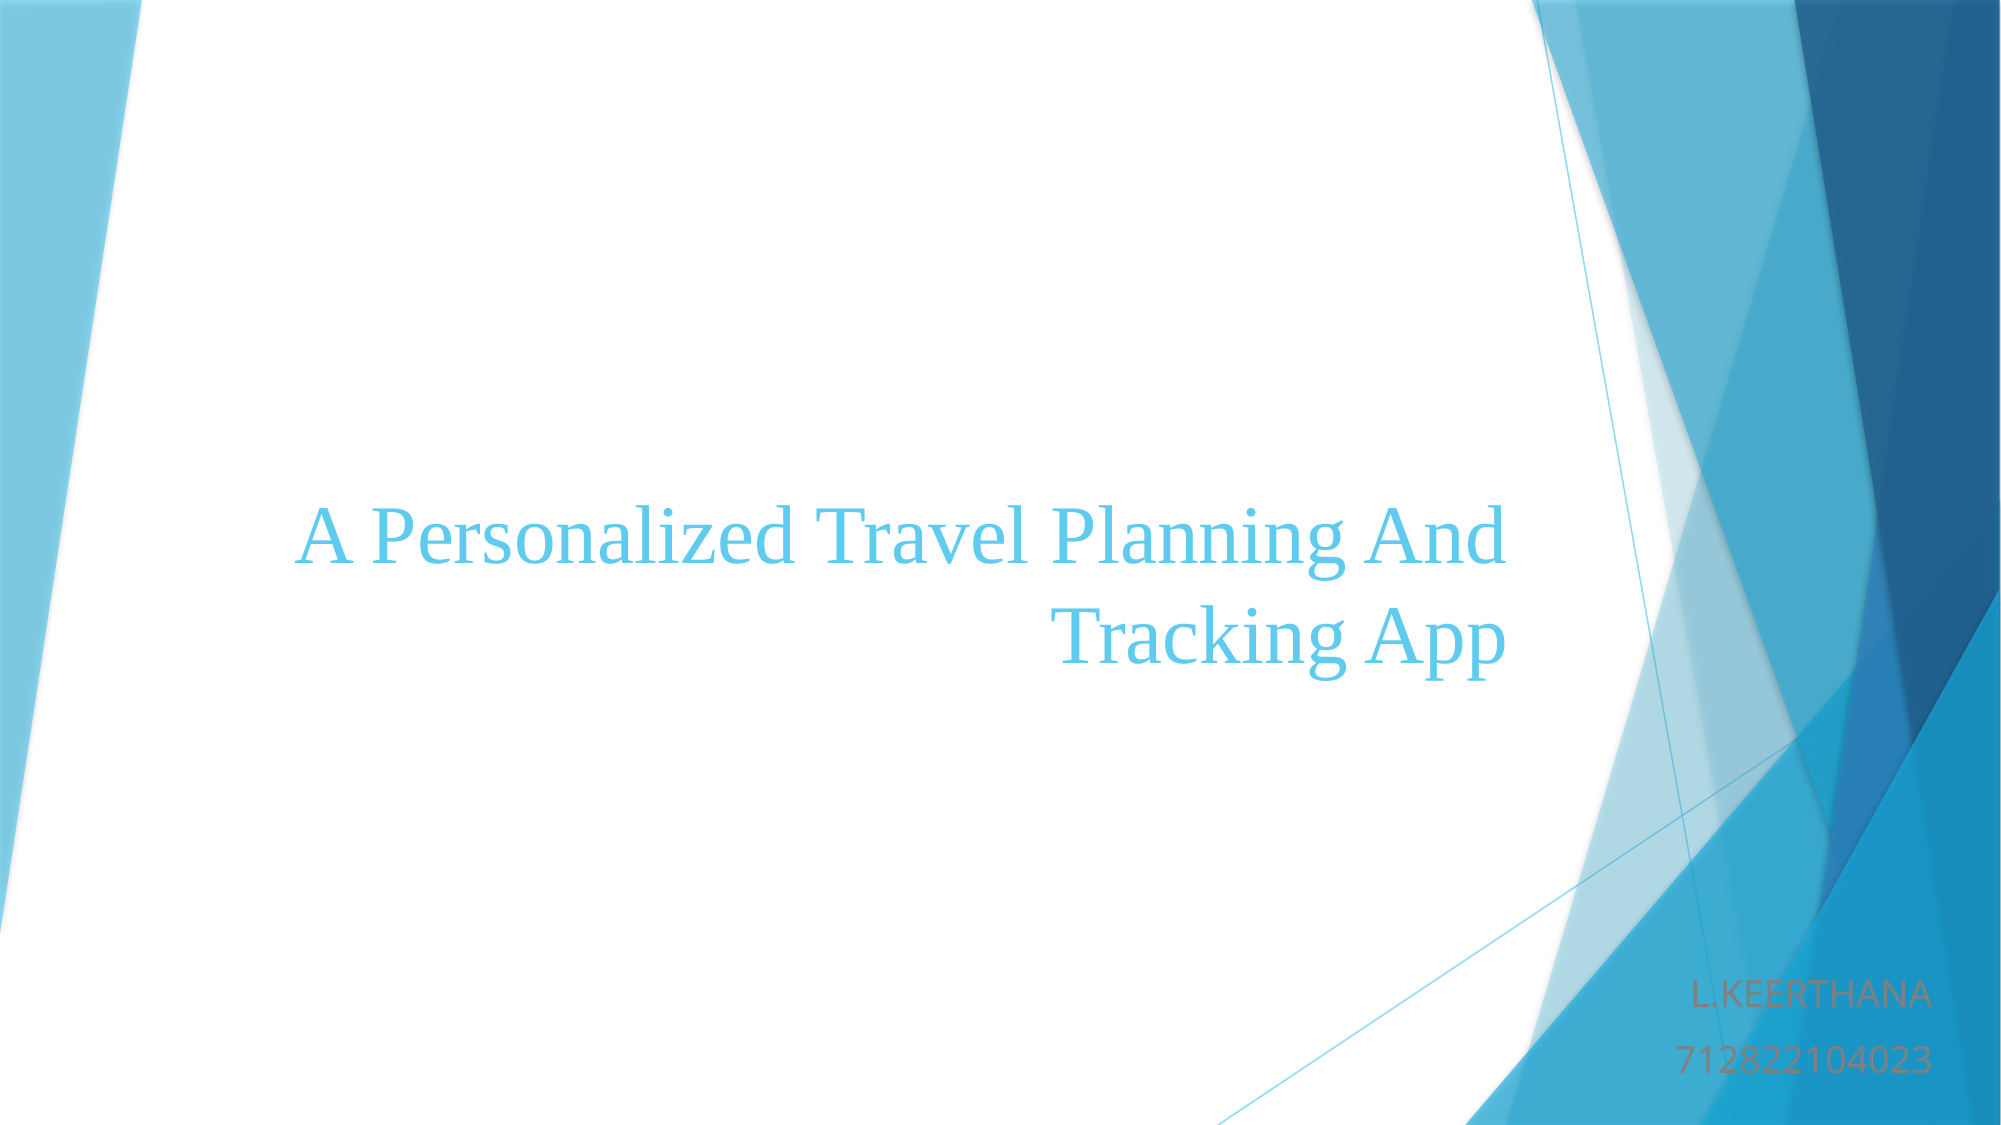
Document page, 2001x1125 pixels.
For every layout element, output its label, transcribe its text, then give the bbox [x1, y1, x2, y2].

title A Personalized Travel Planning And Tracking App [23, 192, 1524, 688]
subtitle L.KEERTHANA 712822104023 [447, 830, 1948, 1103]
